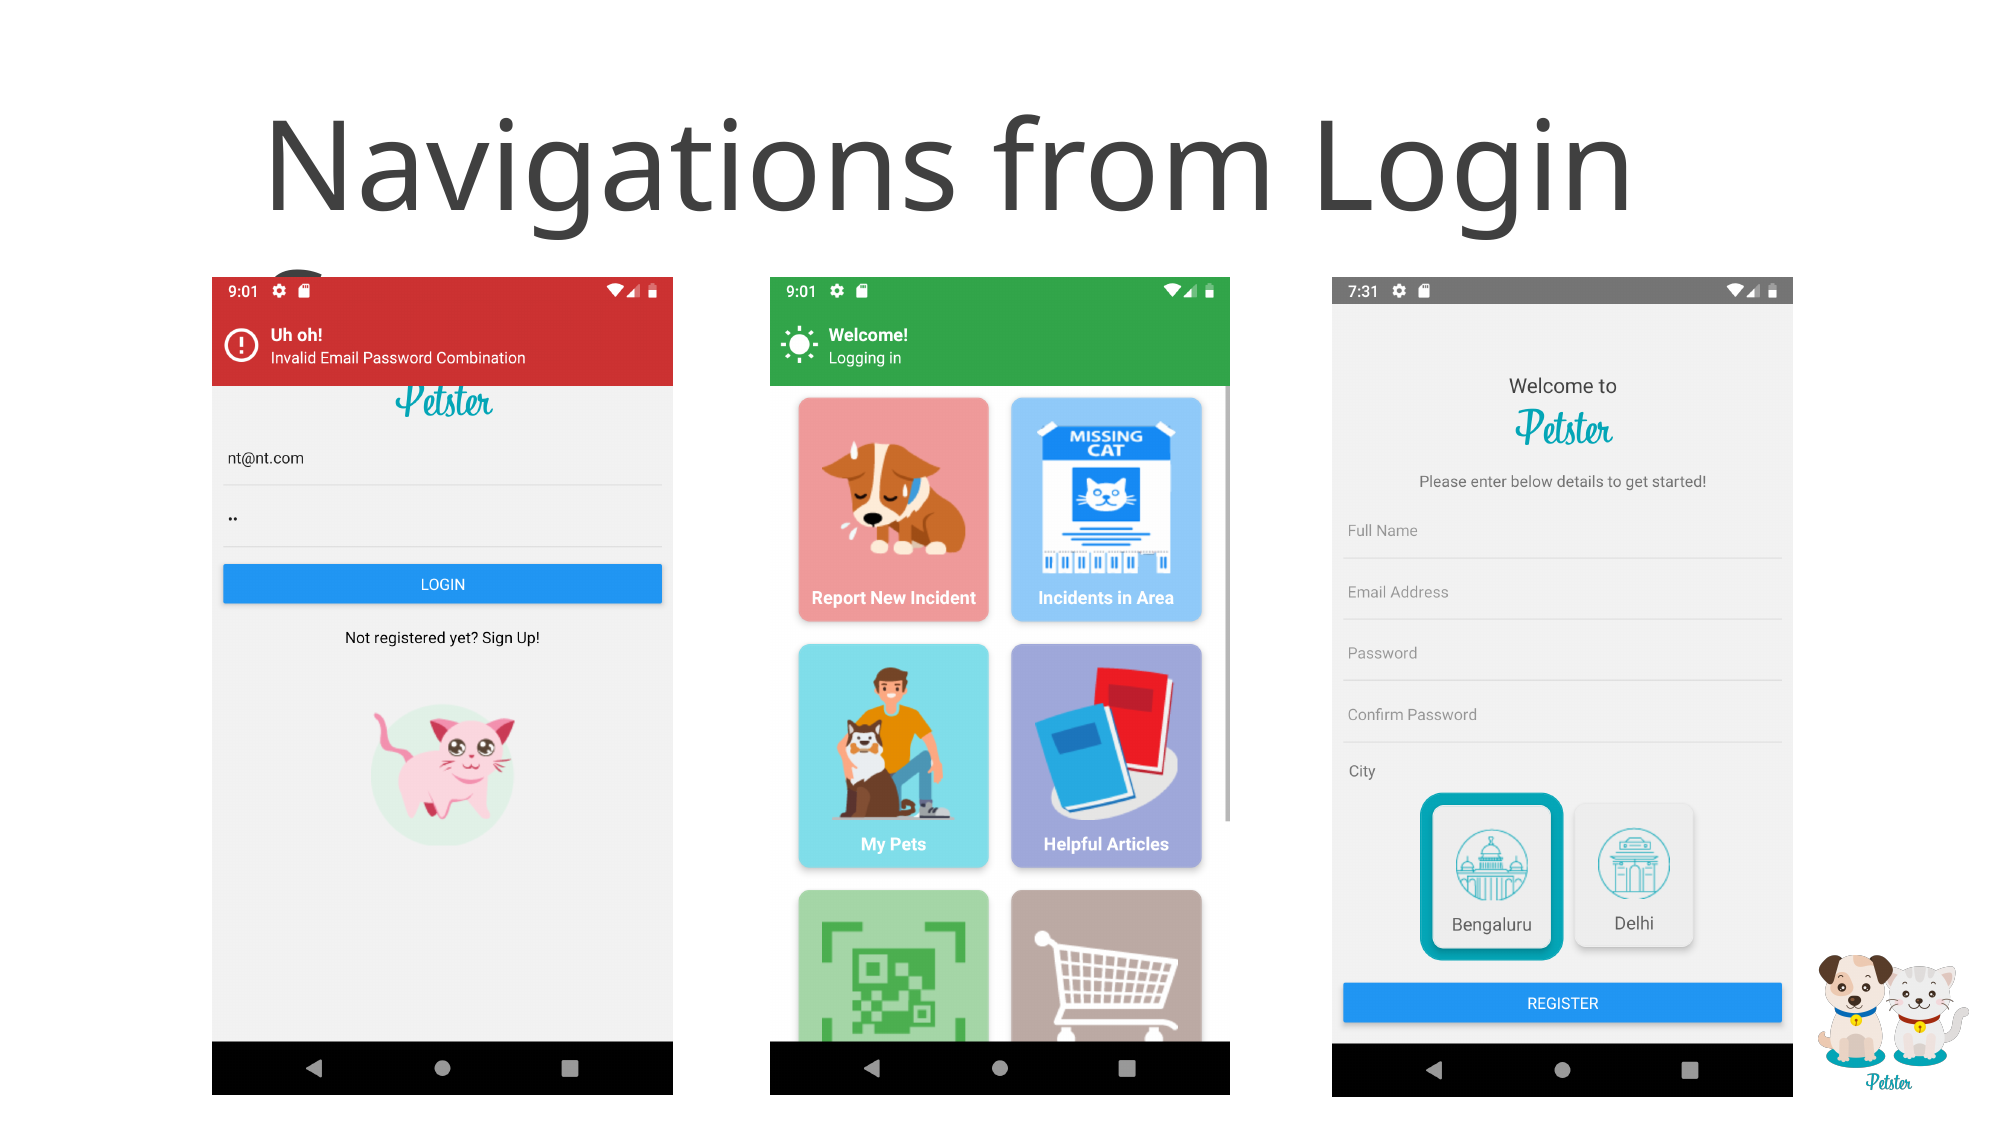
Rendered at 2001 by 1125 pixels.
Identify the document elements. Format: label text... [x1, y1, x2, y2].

picture [212, 277, 673, 1095]
picture [1332, 277, 1793, 1097]
picture [1818, 955, 1969, 1097]
text_box Navigations from Login Screen [246, 77, 1819, 393]
picture [770, 277, 1230, 1095]
